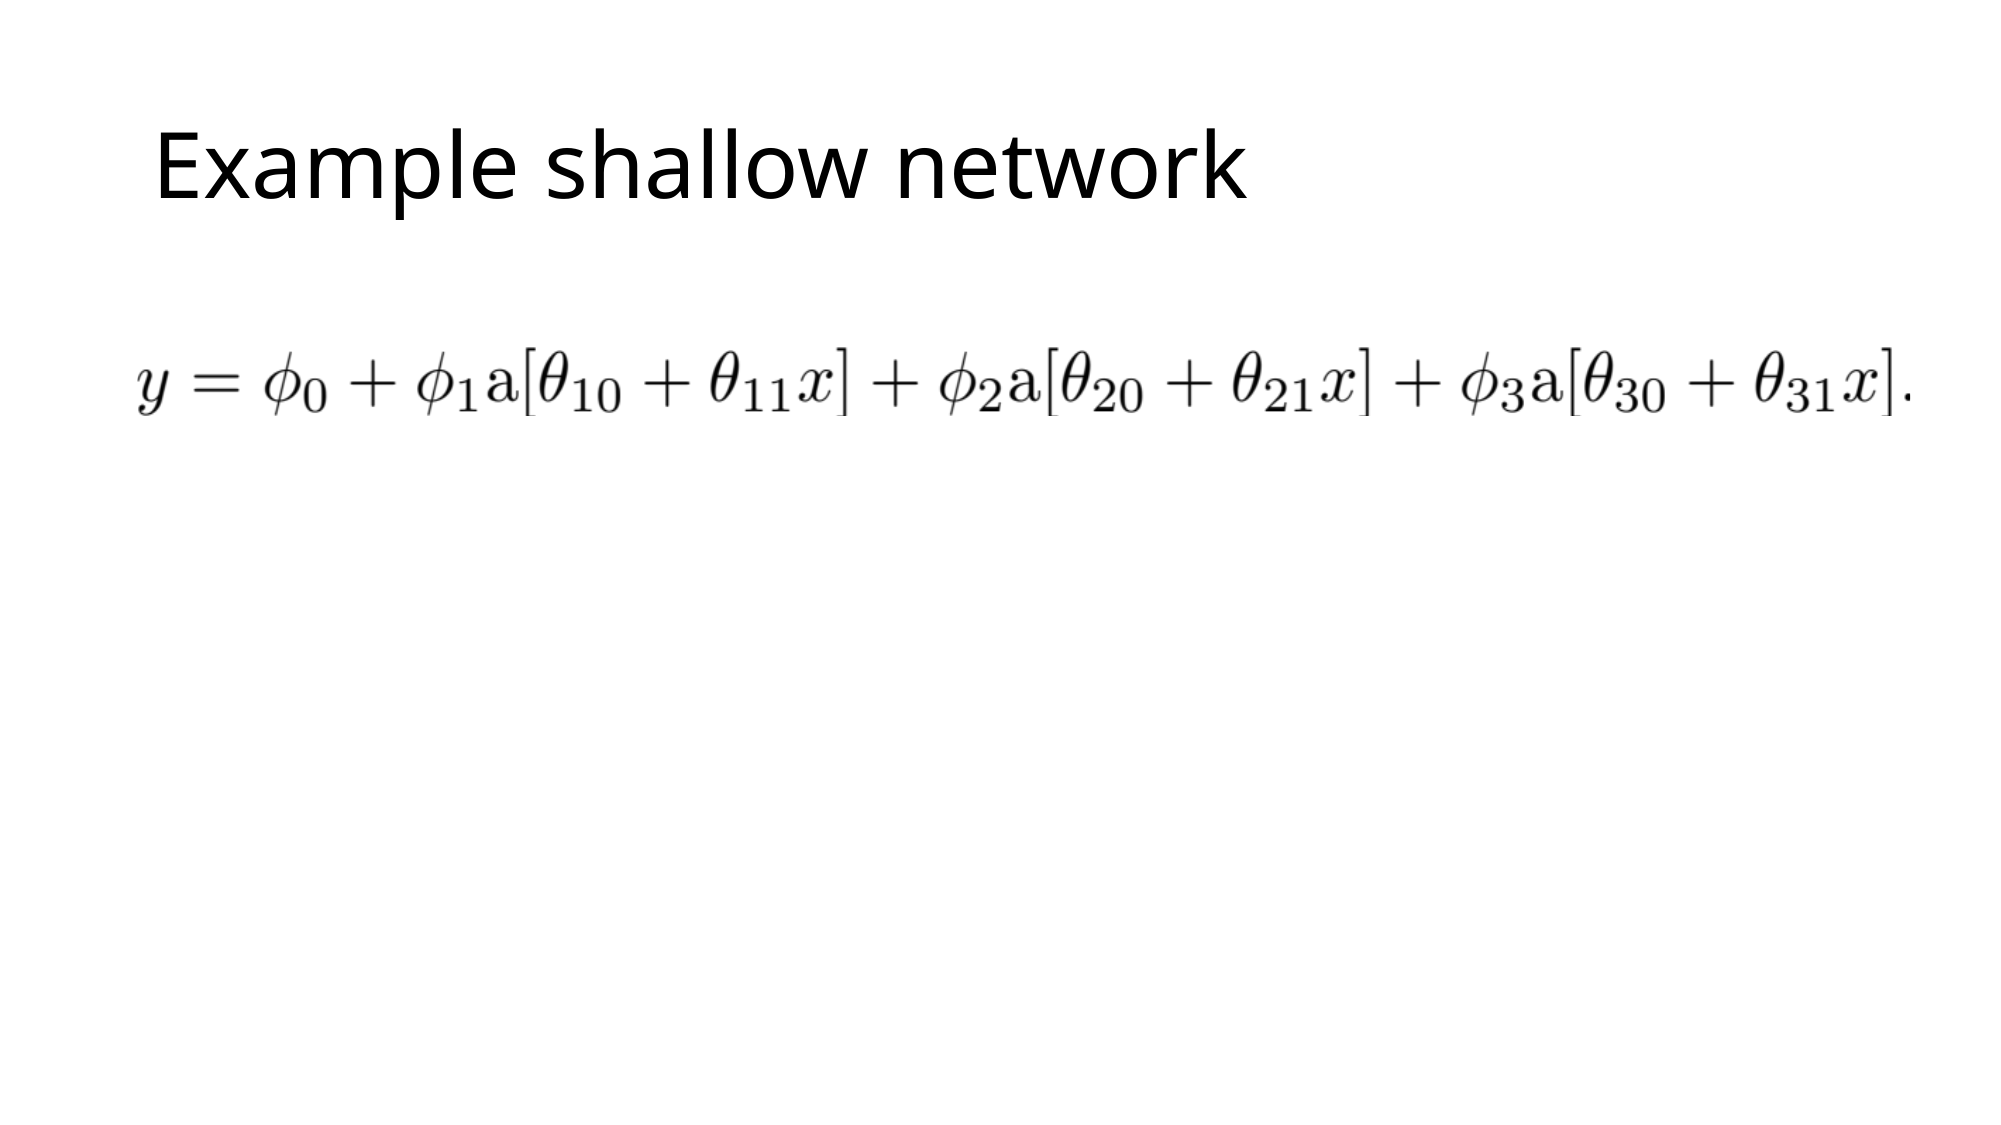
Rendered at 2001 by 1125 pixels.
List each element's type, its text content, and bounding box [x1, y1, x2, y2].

picture [137, 346, 1911, 417]
title Example shallow network [137, 59, 1863, 278]
